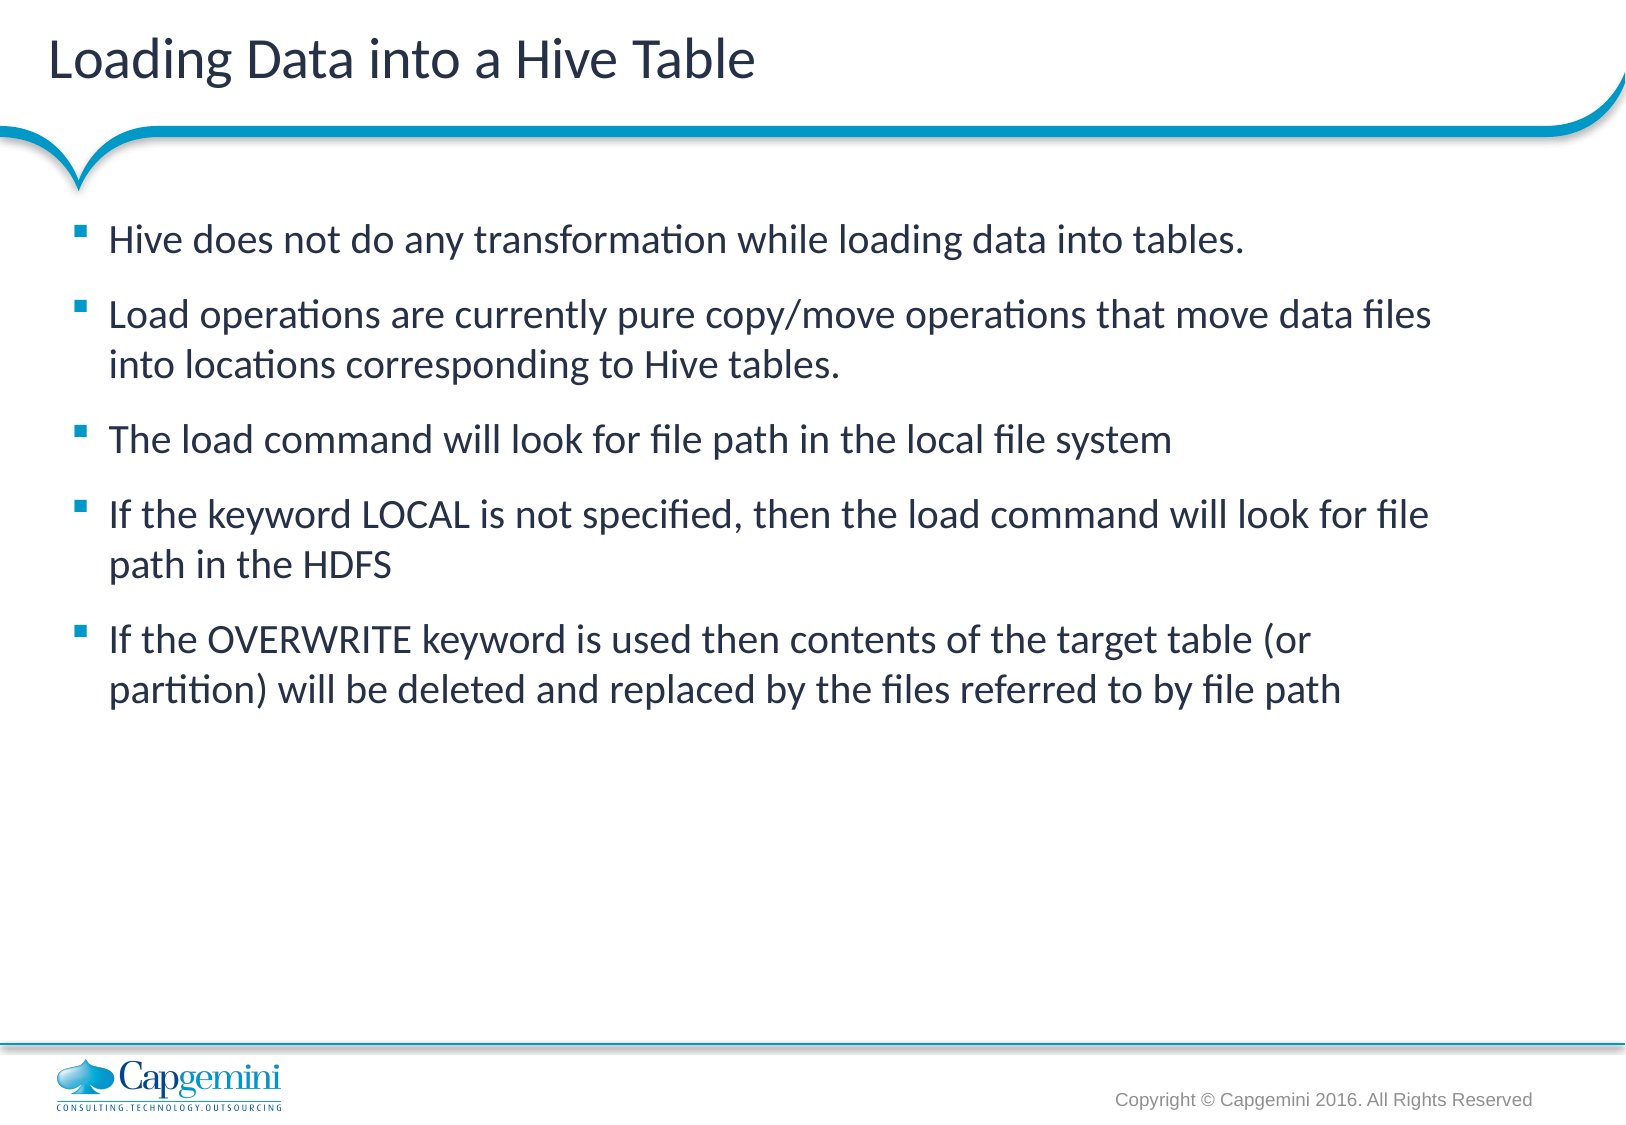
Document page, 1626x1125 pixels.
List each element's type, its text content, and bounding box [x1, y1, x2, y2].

list Hive does not do any transformation while loading data into tables. Load operations are currently pure copy/move operations that move data files into locations corresponding to Hive tables. The load command will look for file path in the local file system If the keyword LOCAL is not specified, then the load command will look for file path in the HDFS If the OVERWRITE keyword is used then contents of the target table (or partition) will be deleted and replaced by the files referred to by file path [55, 205, 1475, 1000]
picture [57, 1059, 281, 1111]
title Loading Data into a Hive Table [0, 0, 1625, 132]
